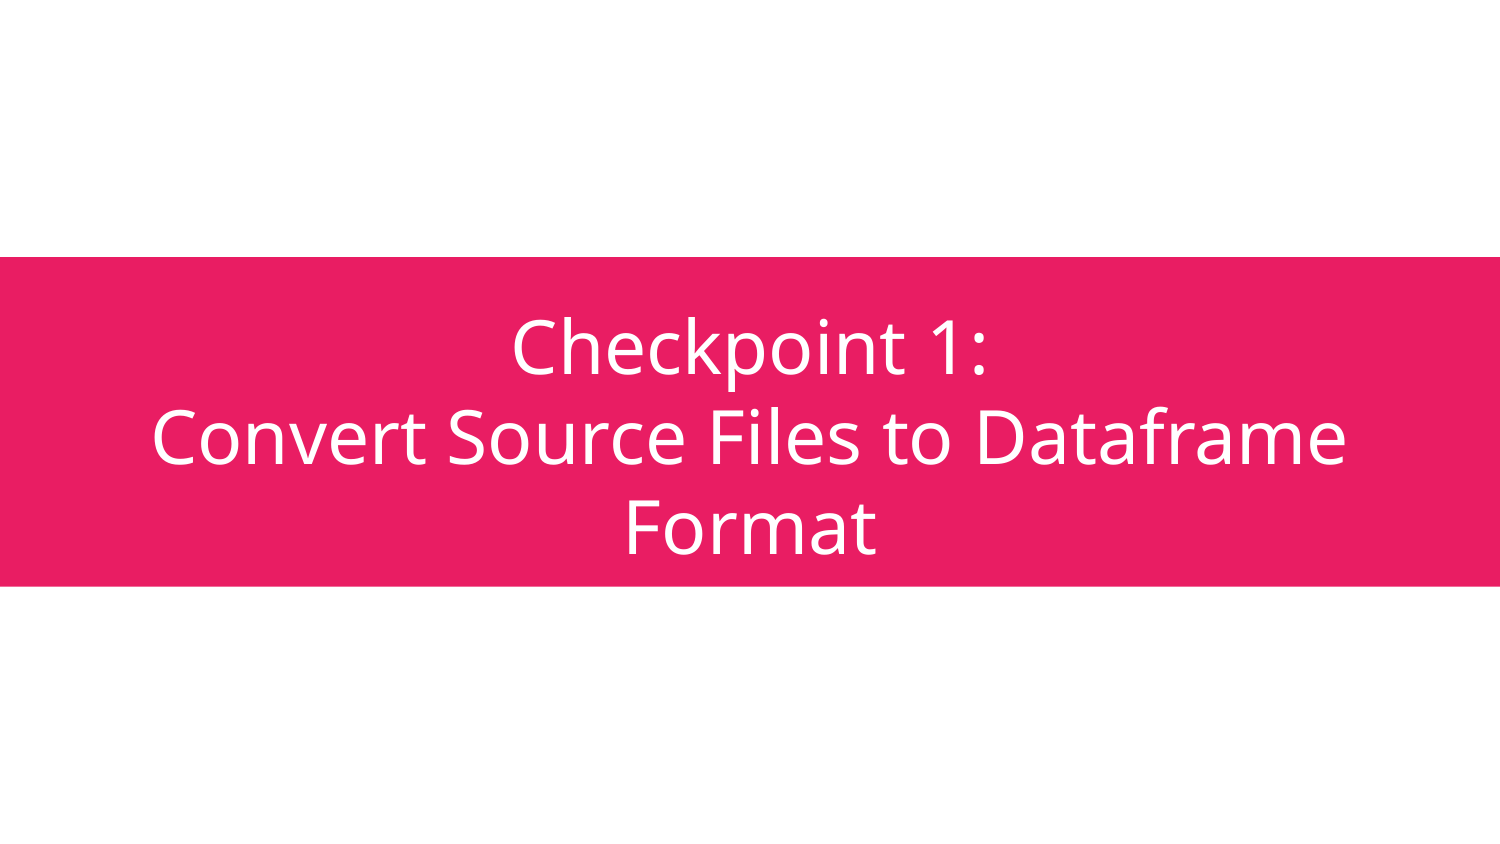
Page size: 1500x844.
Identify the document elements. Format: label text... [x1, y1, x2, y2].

title Checkpoint 1: Convert Source Files to Dataframe Format [70, 309, 1430, 559]
